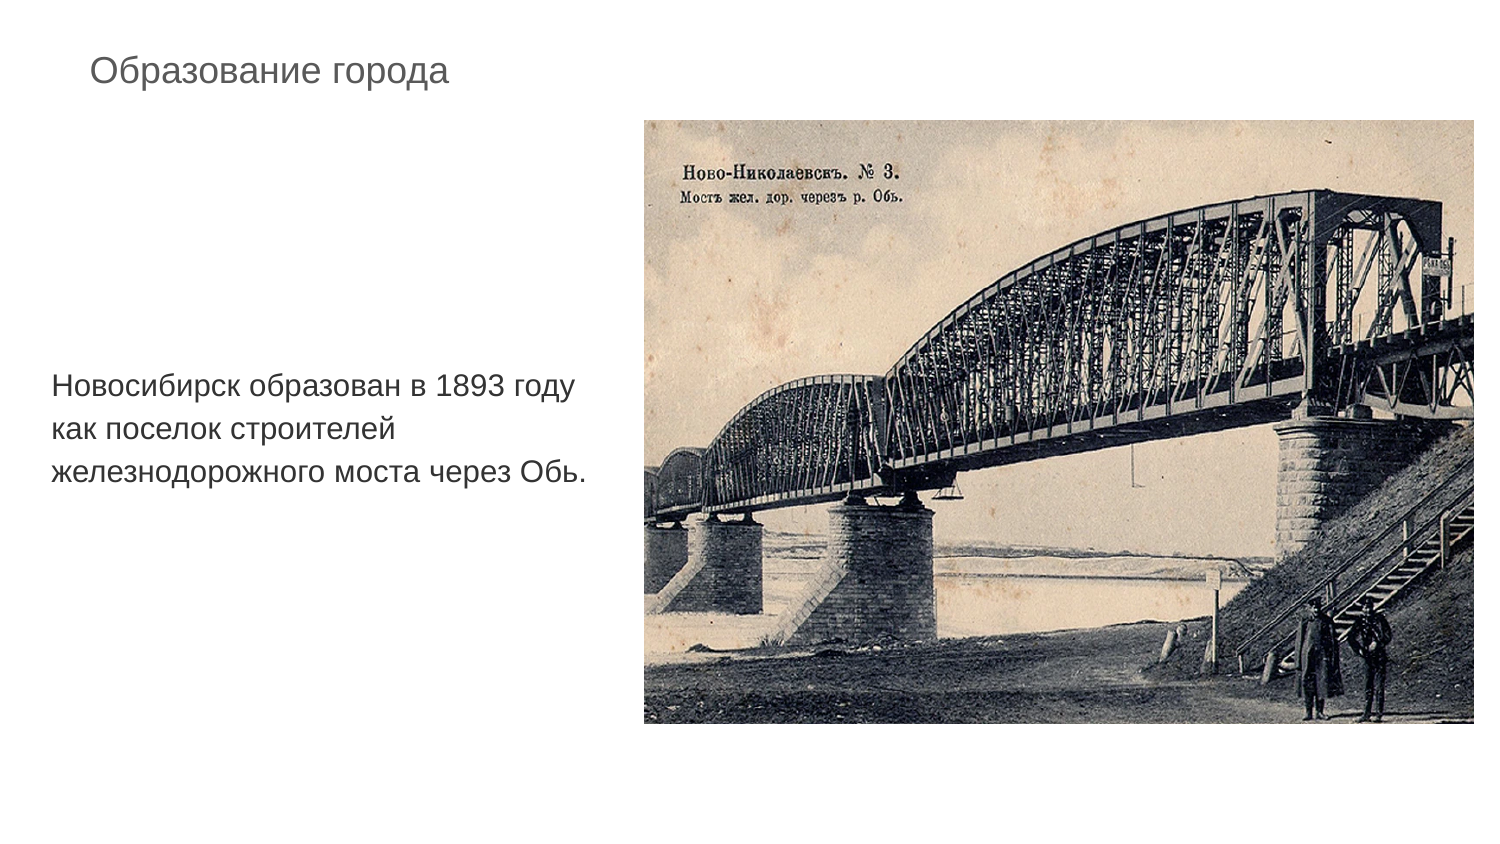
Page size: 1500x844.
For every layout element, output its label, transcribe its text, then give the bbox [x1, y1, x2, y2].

picture [644, 120, 1474, 724]
title Новосибирск образован в 1893 году как поселок строителей железнодорожного моста через Обь. [36, 344, 639, 516]
text_box Образование города [74, 31, 750, 106]
